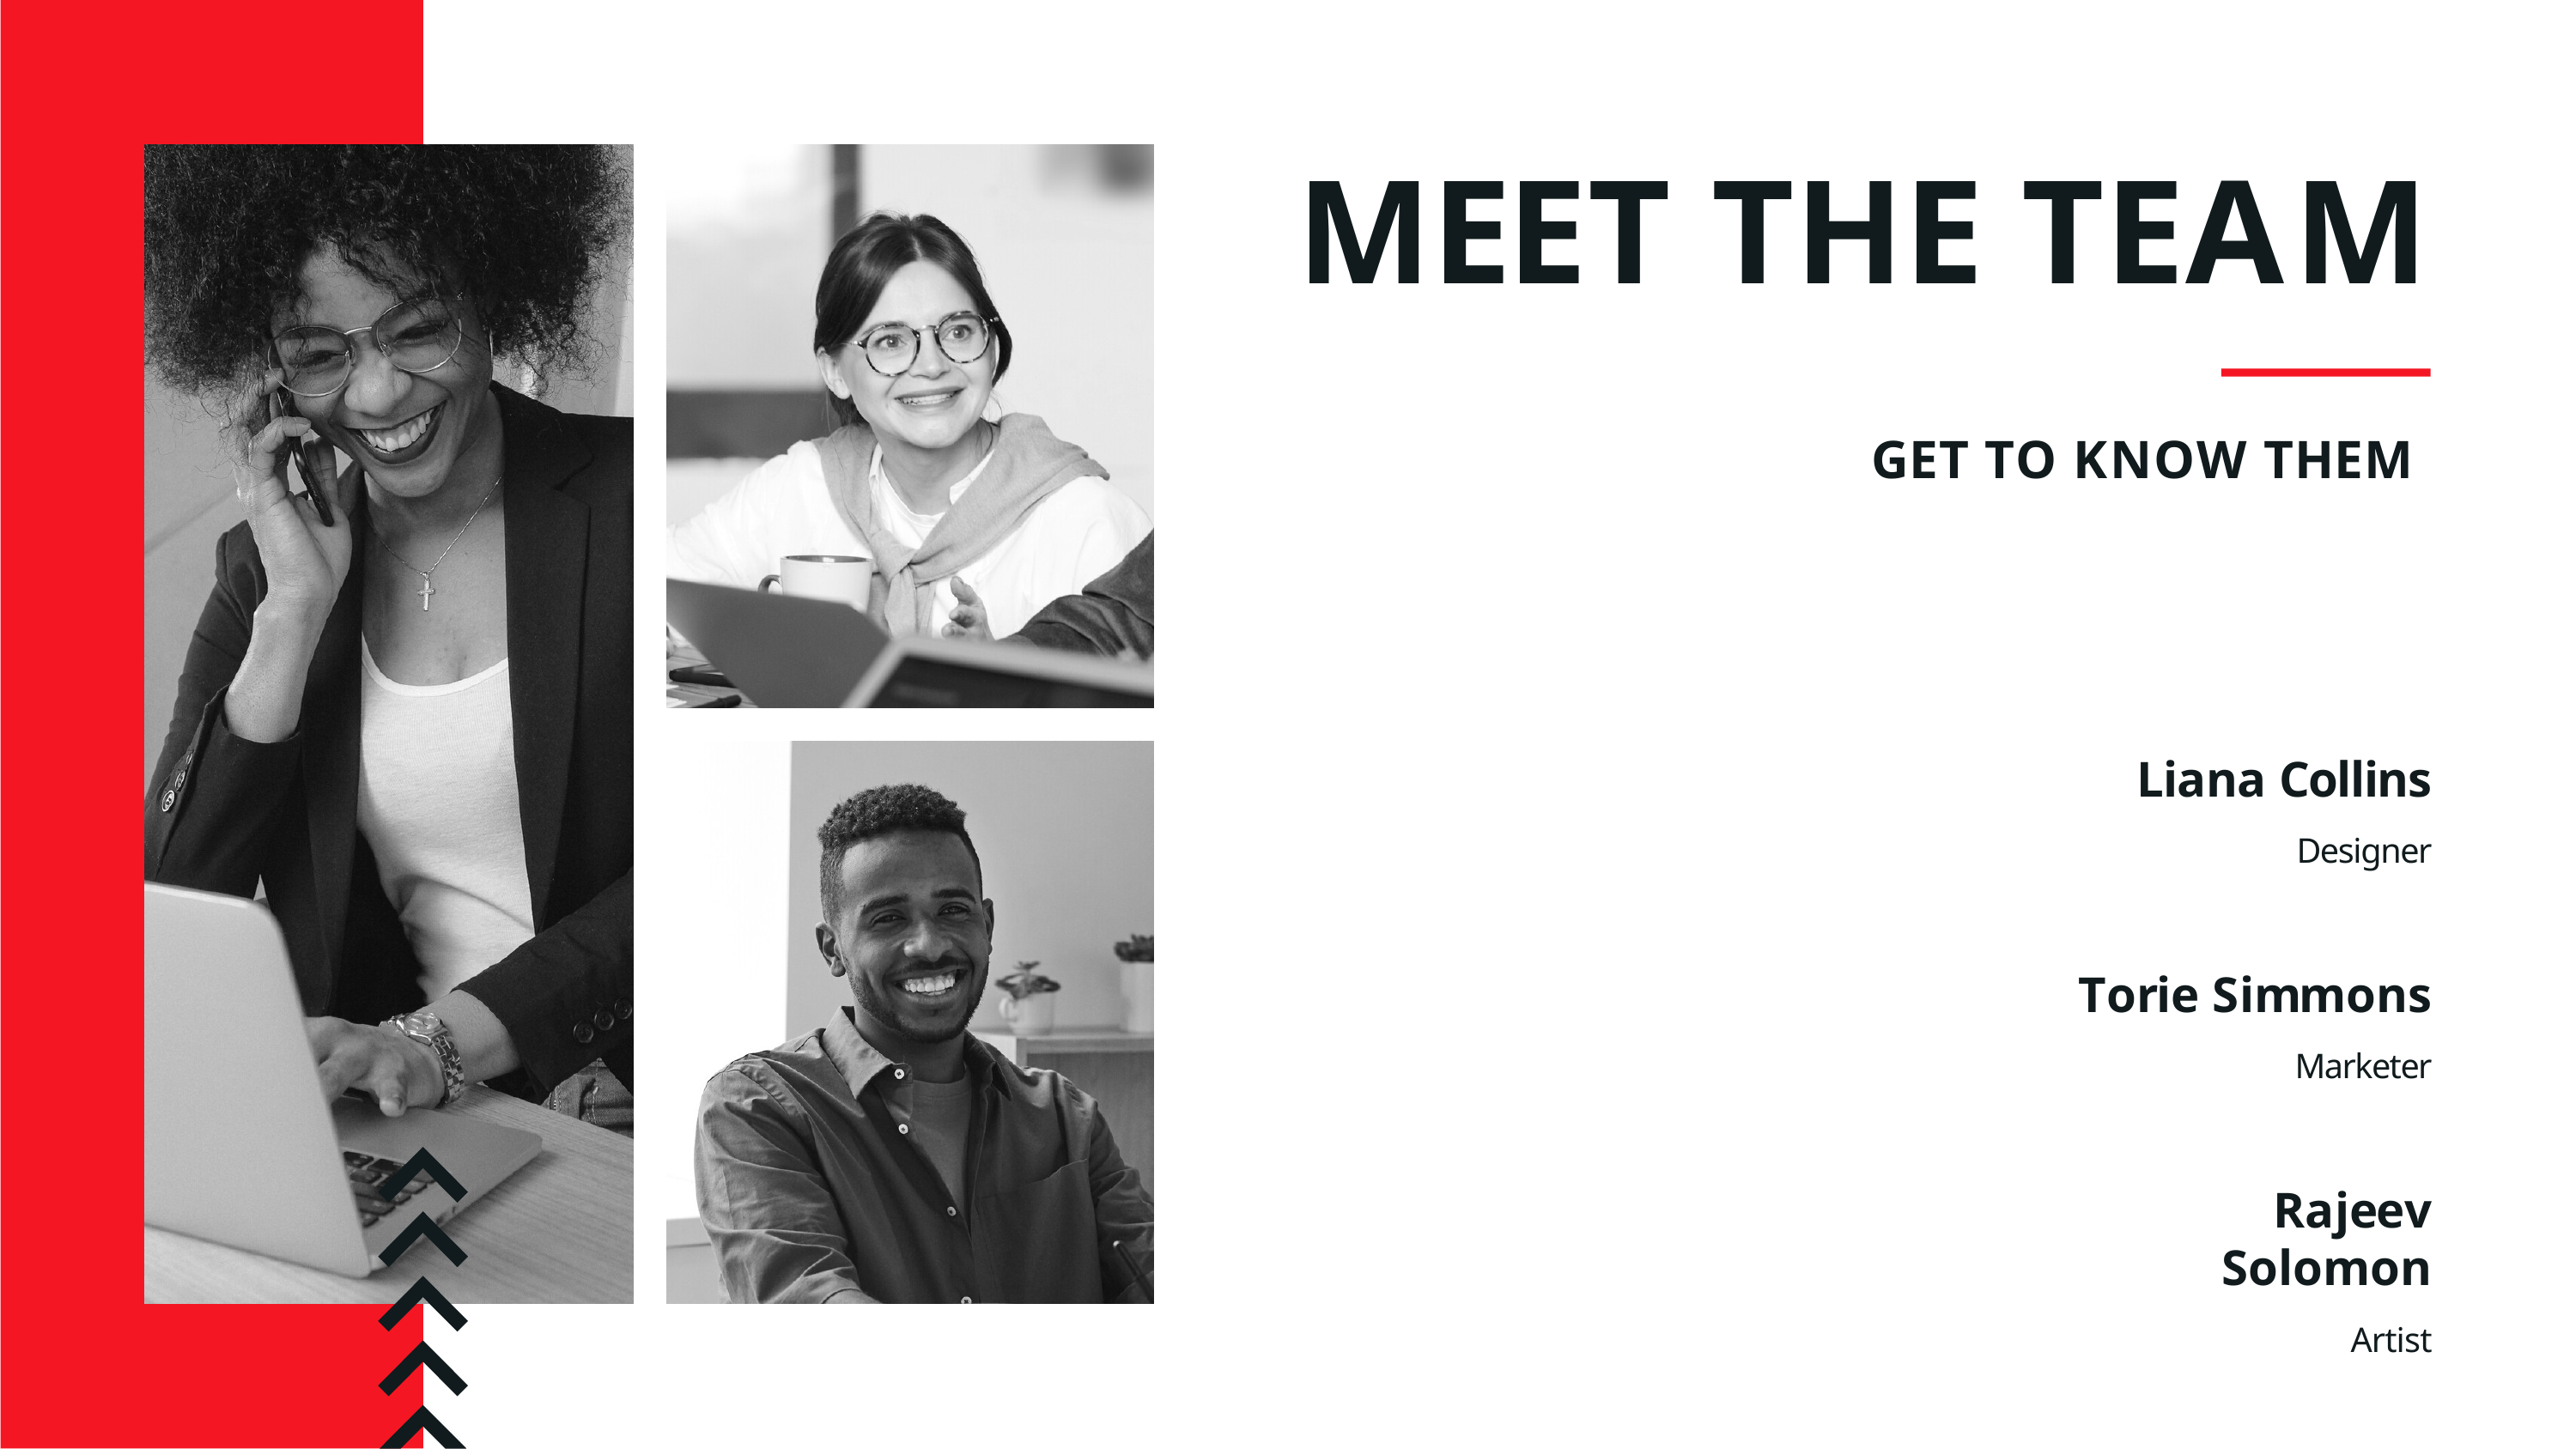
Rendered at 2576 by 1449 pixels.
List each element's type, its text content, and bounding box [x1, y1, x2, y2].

text_box GET TO KNOW THEM [1869, 424, 2433, 489]
picture [666, 144, 1154, 709]
picture [666, 741, 1154, 1304]
text_box Liana Collins Designer Torie Simmons Marketer Rajeev Solomon Artist [2058, 714, 2433, 1360]
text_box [0, 0, 634, 1449]
text_box [2221, 368, 2431, 377]
title MEET THE TEAM [1295, 138, 2433, 383]
